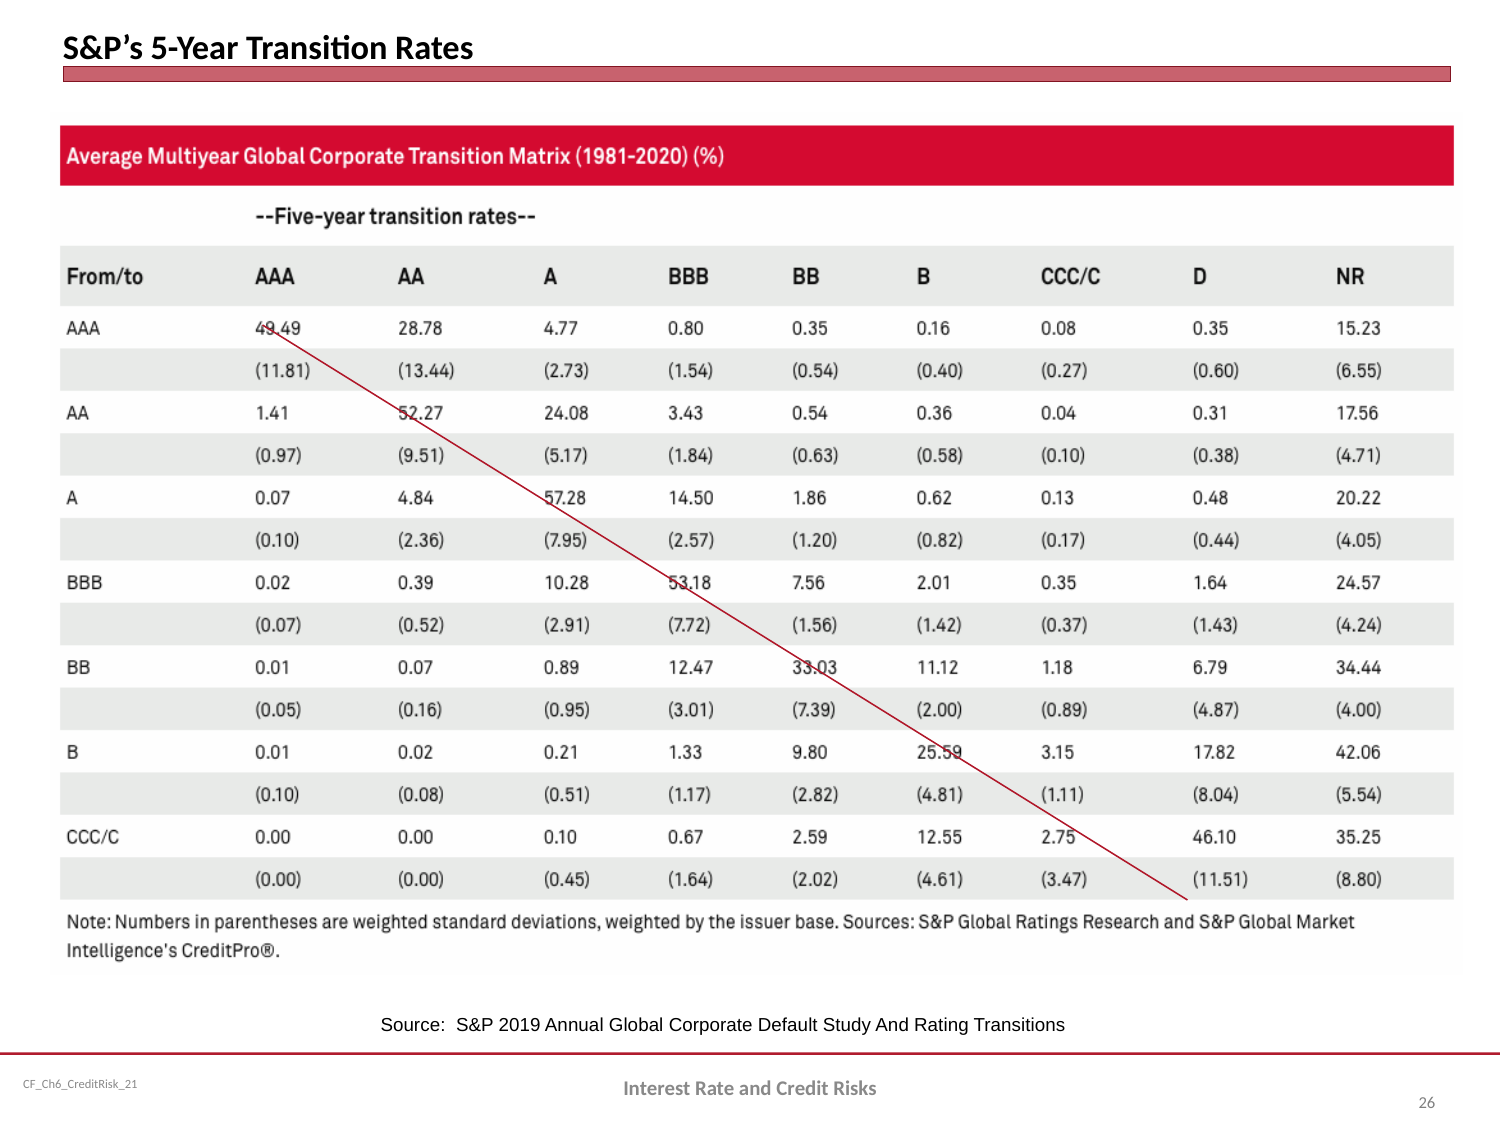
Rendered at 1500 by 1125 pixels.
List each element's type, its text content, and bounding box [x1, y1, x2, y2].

title S&P’s 5-Year Transition Rates [62, 6, 1451, 67]
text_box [262, 324, 1188, 901]
text_box Source: S&P 2019 Annual Global Corporate Default Study And Rating Transitions [365, 1005, 1086, 1043]
footer Interest Rate and Credit Risks [512, 1056, 988, 1117]
picture [49, 112, 1463, 976]
slide_number 26 [1375, 1061, 1451, 1122]
